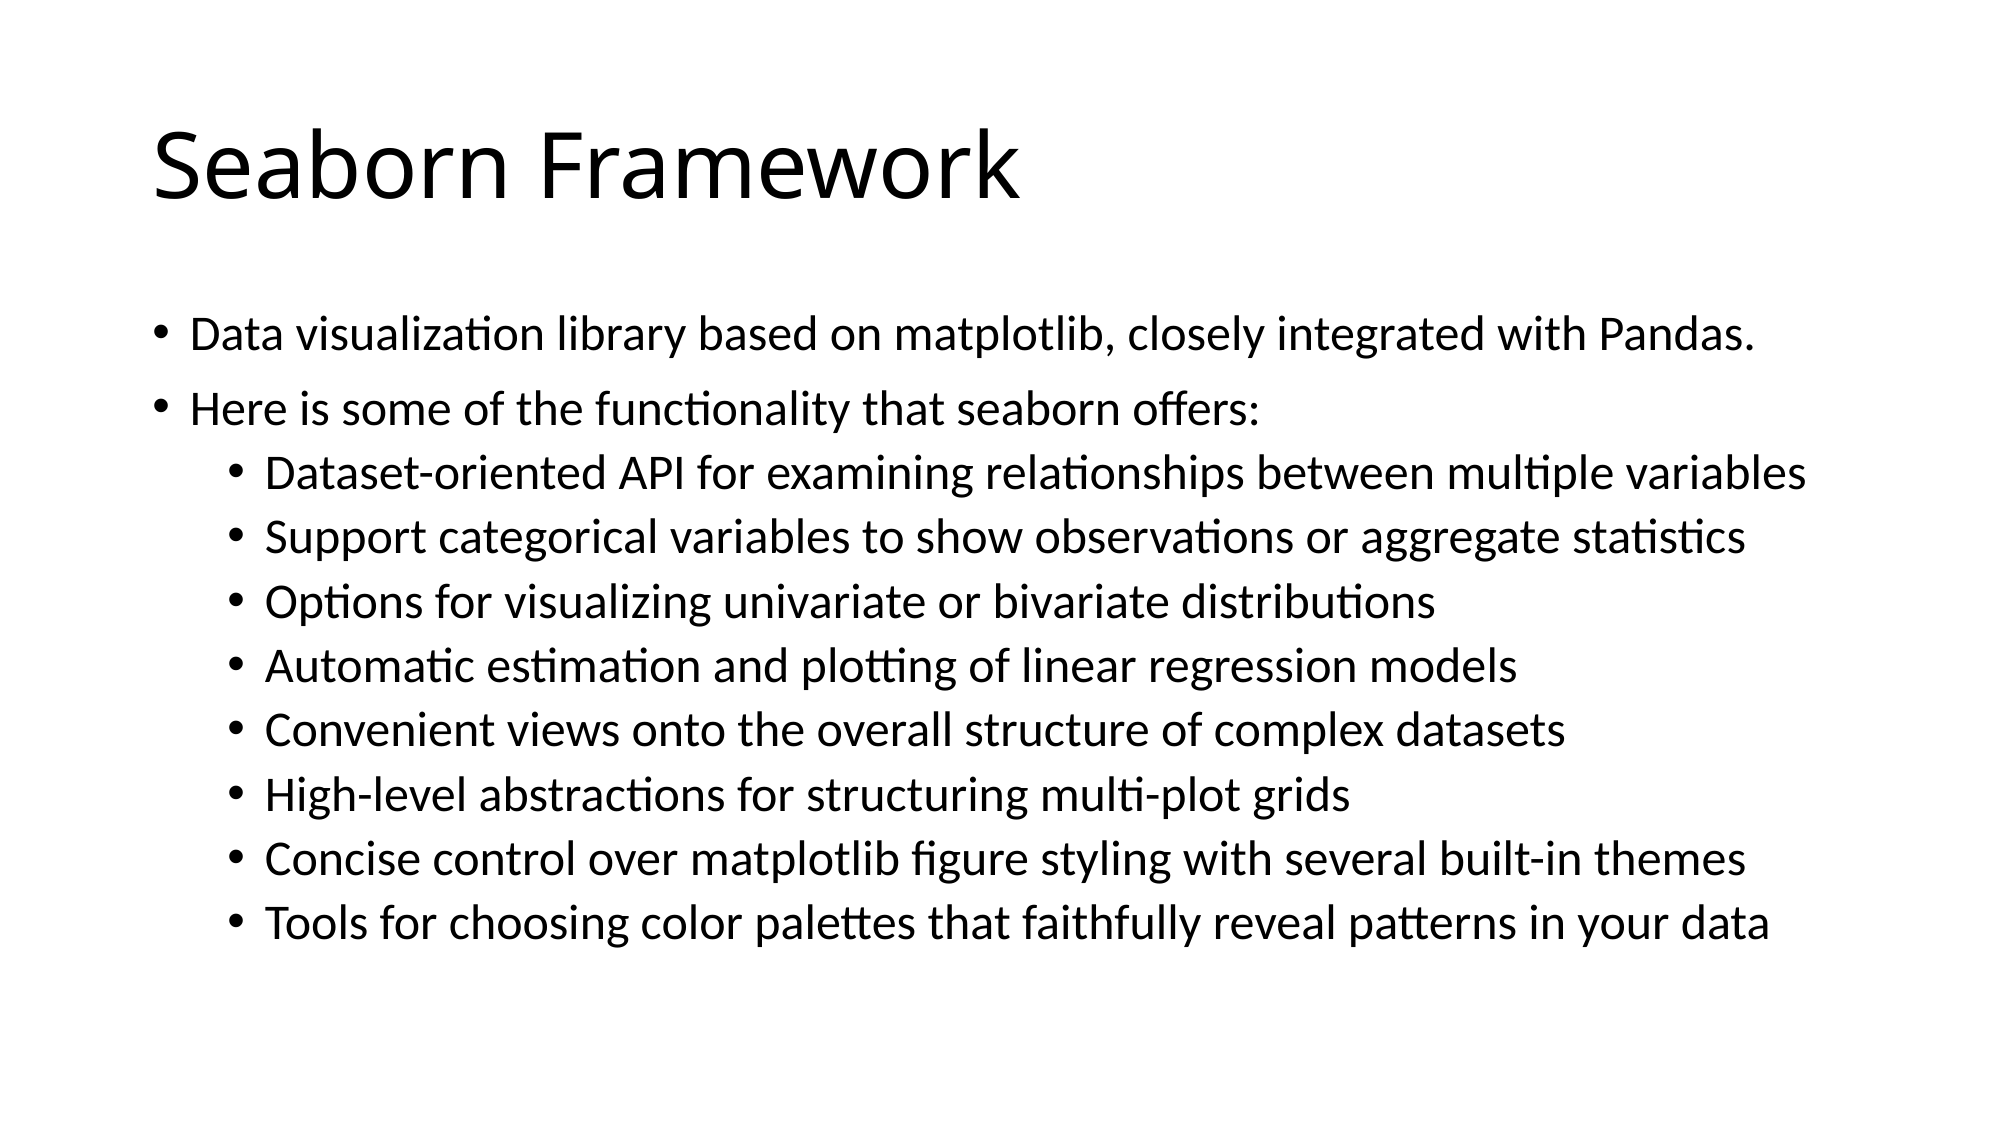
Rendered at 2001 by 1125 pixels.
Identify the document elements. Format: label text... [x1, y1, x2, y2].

list Data visualization library based on matplotlib, closely integrated with Pandas. Here is some of the functionality that seaborn offers: Dataset-oriented API for examining relationships between multiple variables Support categorical variables to show observations or aggregate statistics Options for visualizing univariate or bivariate distributions Automatic estimation and plotting of linear regression models Convenient views onto the overall structure of complex datasets High-level abstractions for structuring multi-plot grids Concise control over matplotlib figure styling with several built-in themes Tools for choosing color palettes that faithfully reveal patterns in your data [137, 299, 1863, 1014]
title Seaborn Framework [137, 59, 1863, 278]
